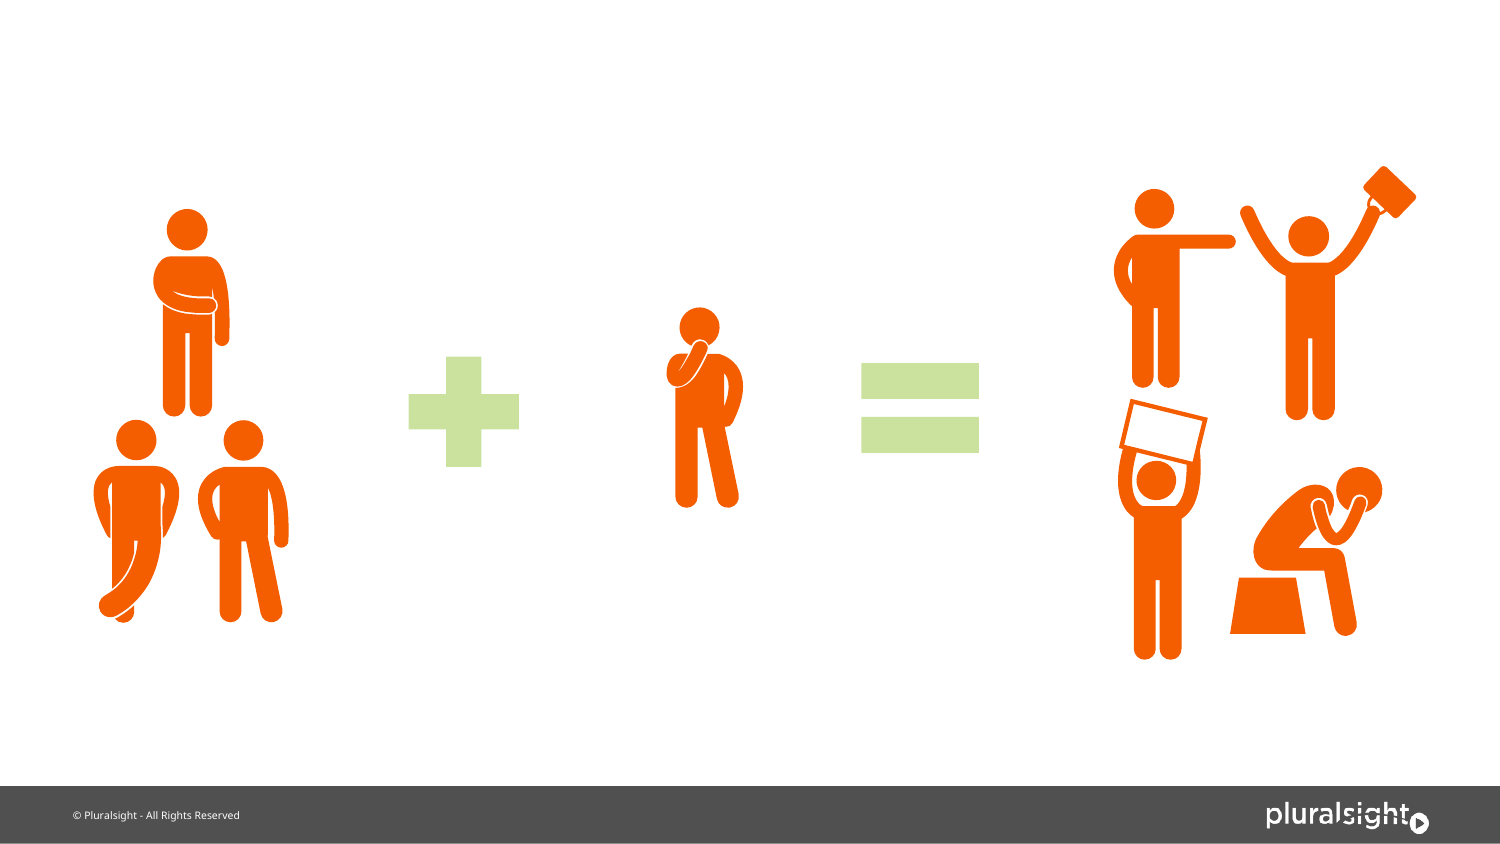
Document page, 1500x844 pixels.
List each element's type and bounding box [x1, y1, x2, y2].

text_box [859, 415, 981, 455]
text_box [1113, 165, 1417, 660]
text_box [666, 305, 744, 509]
text_box [407, 354, 521, 469]
text_box [859, 361, 981, 401]
text_box [93, 206, 289, 624]
